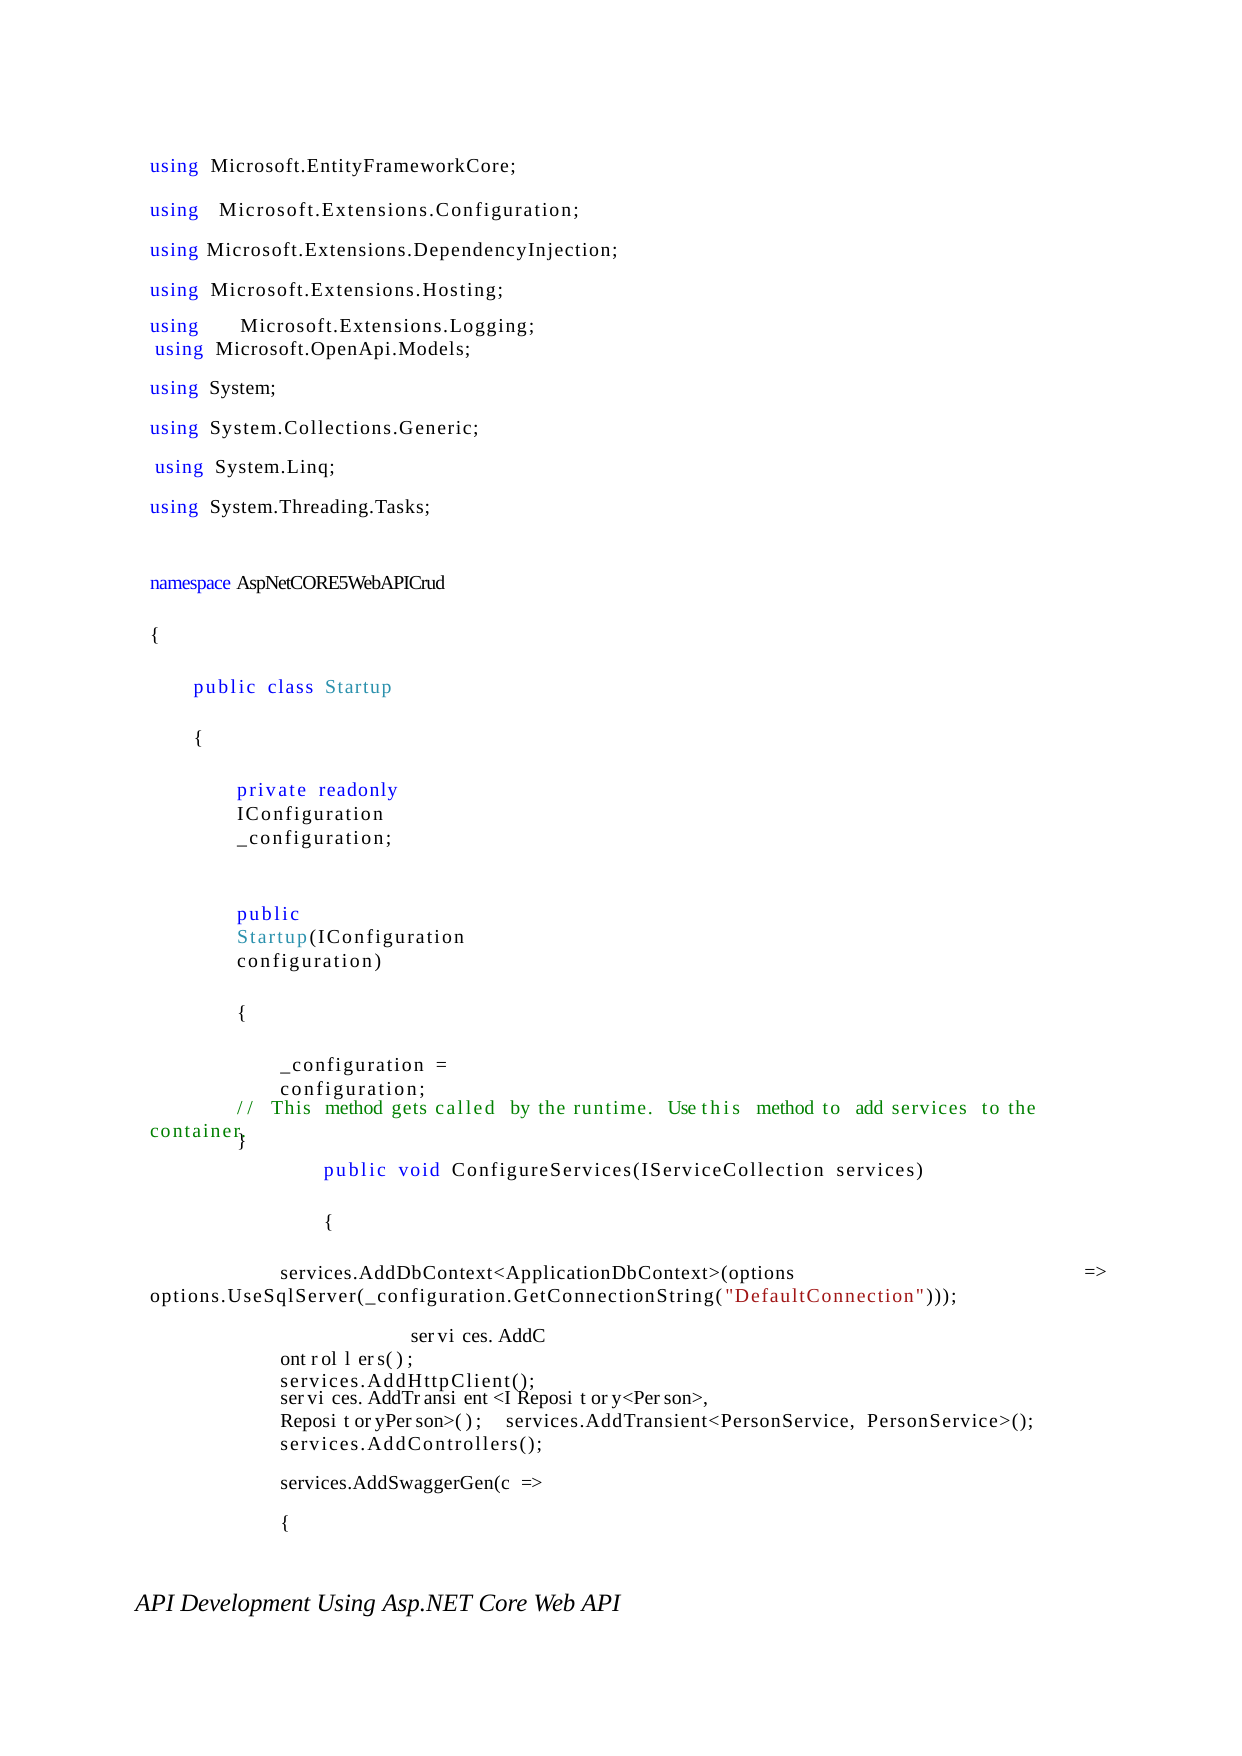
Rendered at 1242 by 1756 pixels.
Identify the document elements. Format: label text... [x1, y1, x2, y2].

text_box using Microsoft.EntityFrameworkCore; using Microsoft.Extensions.Configuration; using Microsoft.Extensions.DependencyInjection; using Microsoft.Extensions.Hosting; using Microsoft.Extensions.Logging; using Microsoft.OpenApi.Models; using System; using System.Collections.Generic; using System.Linq; using System.Threading.Tasks; namespace AspNetCORE5WebAPICrud { public class Startup { private readonly IConfiguration _configuration; public Startup(IConfiguration configuration) { _configuration = configuration; } [147, 151, 731, 1092]
text_box // This method gets called by the runtime. Use this method to add services to the container. public void ConfigureServices(IServiceCollection services) { [147, 1092, 1079, 1233]
text_box services.AddDbContext<ApplicationDbContext>(options options.UseSqlServer(_configuration.GetConnectionString("DefaultConnection"))); services.AddControllers(); services.AddHttpClient(); [147, 1256, 966, 1392]
text_box => [1082, 1256, 1108, 1283]
text_box API Development Using Asp.NET Core Web API [133, 1586, 629, 1617]
text_box services.AddTransient<IRepository<Person>, RepositoryPerson>(); services.AddTransient<PersonService, PersonService>(); services.AddControllers(); services.AddSwaggerGen(c => { [278, 1382, 1108, 1534]
